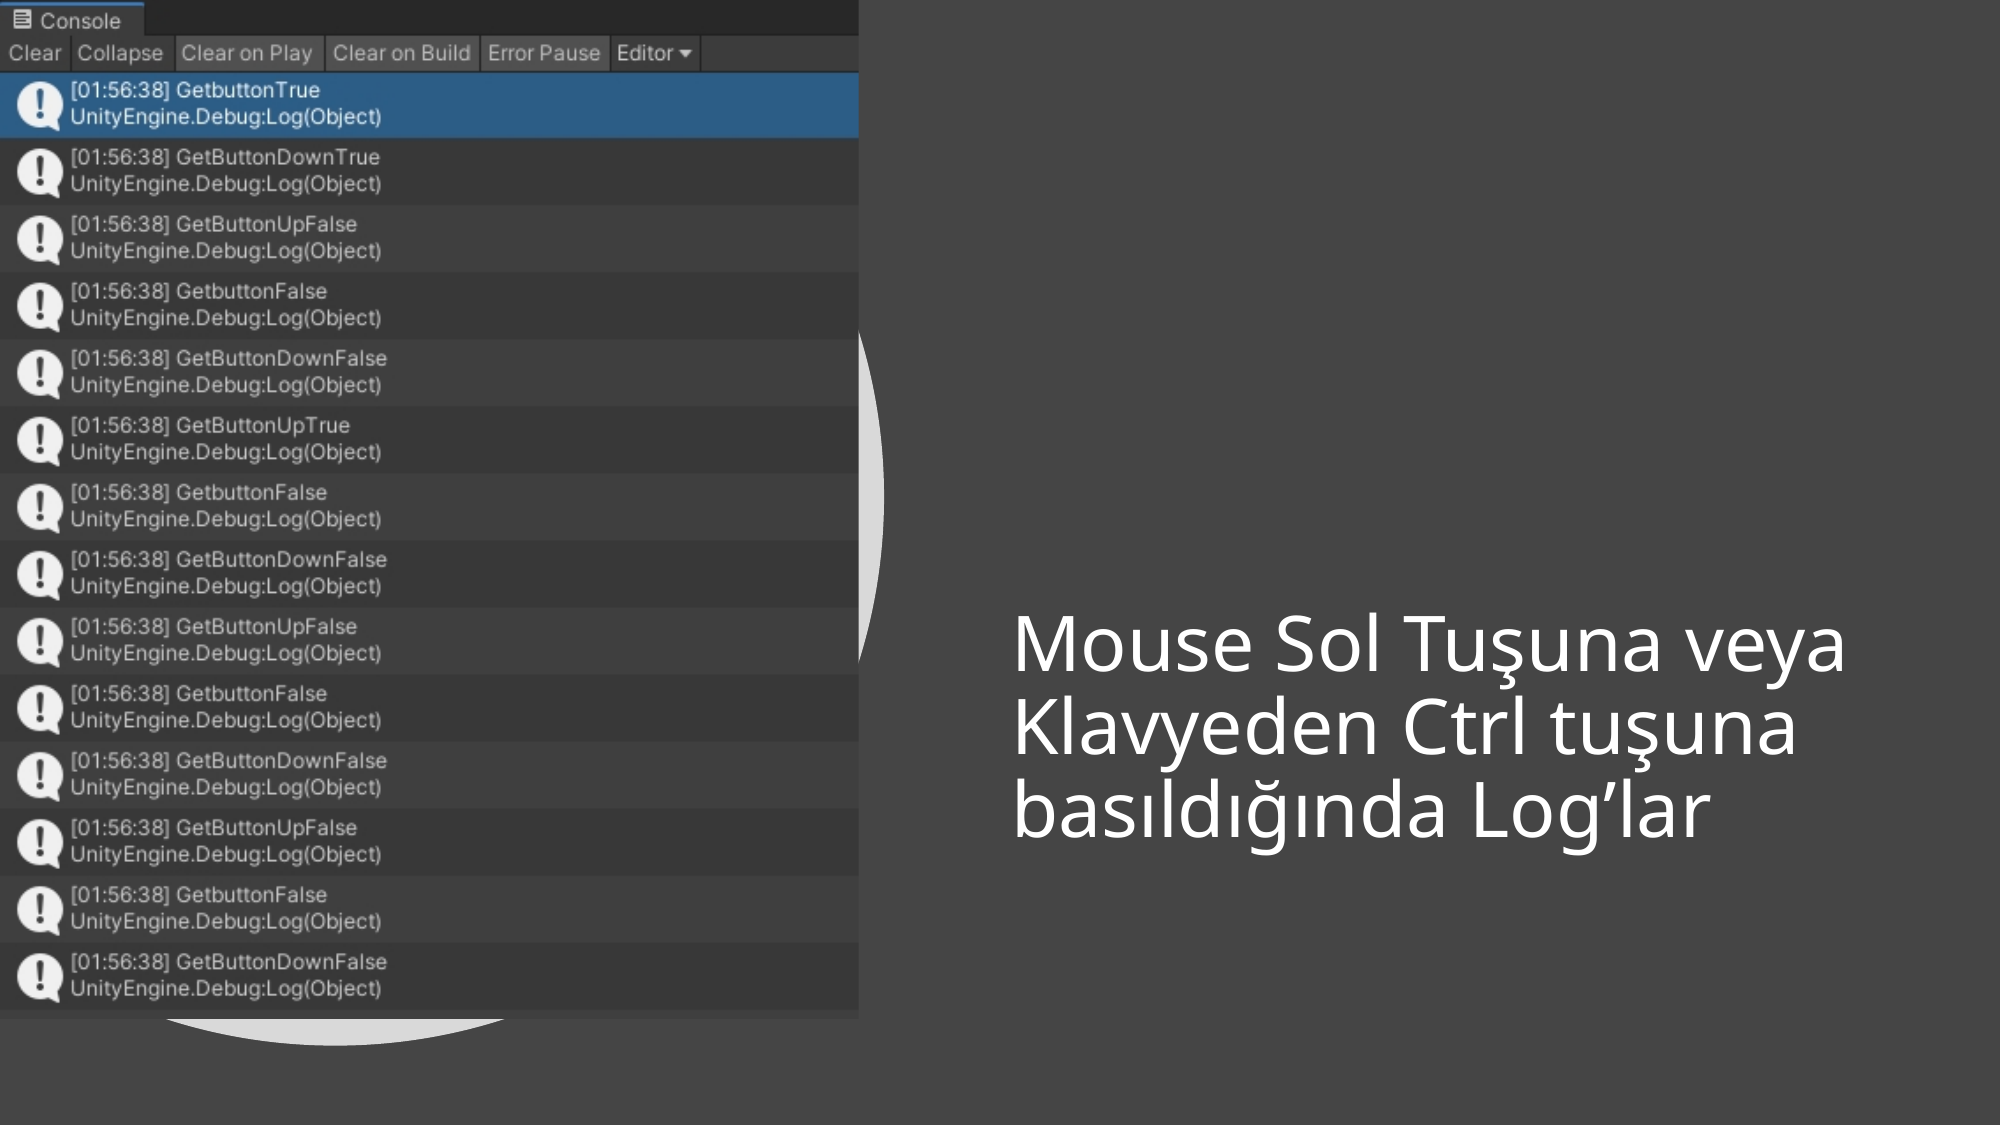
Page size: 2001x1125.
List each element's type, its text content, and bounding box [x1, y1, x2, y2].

text_box [162, 1019, 508, 1047]
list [0, 0, 859, 1019]
text_box [859, 328, 886, 665]
title Mouse Sol Tuşuna veya Klavyeden Ctrl tuşuna basıldığında Log’lar [996, 597, 1869, 938]
